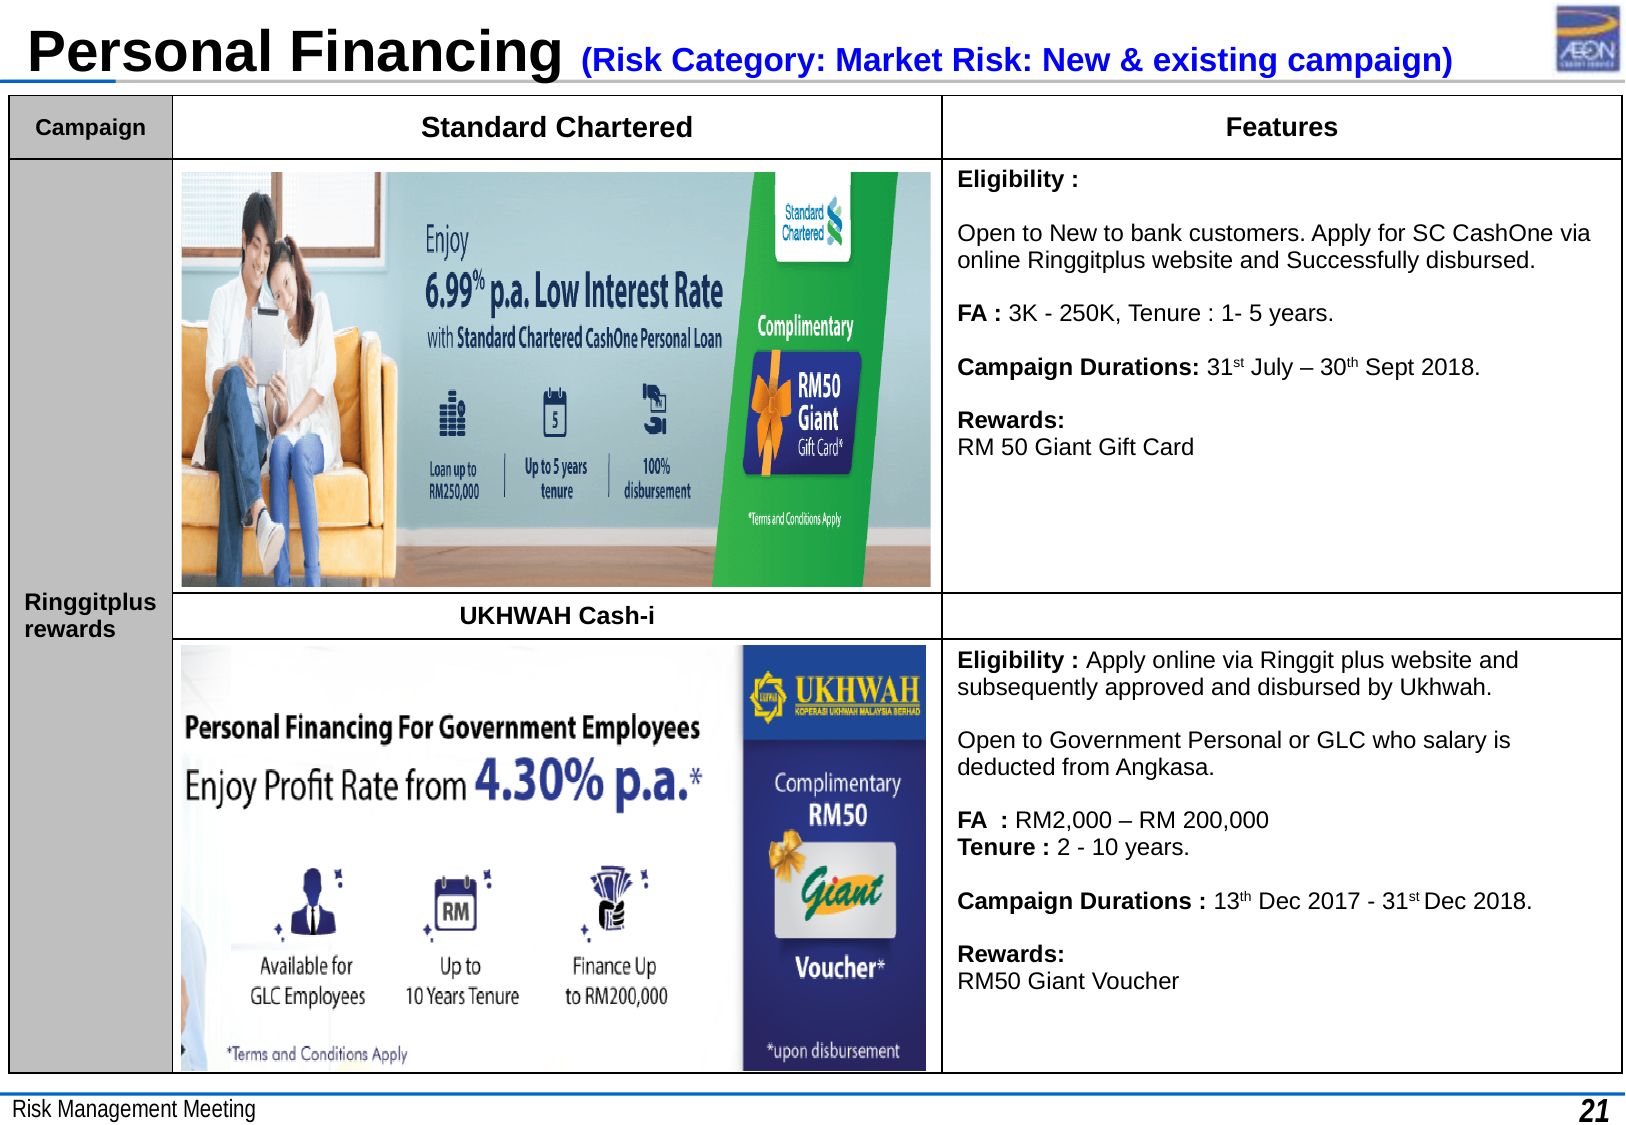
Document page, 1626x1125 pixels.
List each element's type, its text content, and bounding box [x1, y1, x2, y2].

text_box Personal Financing (Risk Category: Market Risk: New & existing campaign) [12, 12, 1575, 93]
table_cell UKHWAH Cash-i [173, 594, 941, 638]
table_cell Eligibility : Open to New to bank customers. Apply for SC CashOne via online Ringgitplus website and Successfully disbursed. FA : 3K - 250K, Tenure : 1- 5 years. Campaign Durations: 31st July – 30th Sept 2018. Rewards: RM 50 Giant Gift Card [943, 160, 1621, 592]
table_header Features [943, 96, 1621, 158]
table_cell [943, 594, 1621, 638]
picture [1551, 3, 1626, 78]
table_cell [173, 640, 941, 1072]
picture [181, 172, 931, 587]
table_cell Ringgitplus rewards [10, 160, 172, 1072]
table_header Standard Chartered [173, 96, 941, 158]
table_header Campaign [10, 96, 172, 158]
picture [181, 644, 927, 1071]
table_cell Eligibility : Apply online via Ringgit plus website and subsequently approved and disbursed by Ukhwah. Open to Government Personal or GLC who salary is deducted from Angkasa. FA : RM2,000 – RM 200,000 Tenure : 2 - 10 years. Campaign Durations : 13th Dec 2017 - 31st Dec 2018. Rewards: RM50 Giant Voucher [943, 640, 1621, 1072]
table_cell [173, 160, 941, 592]
